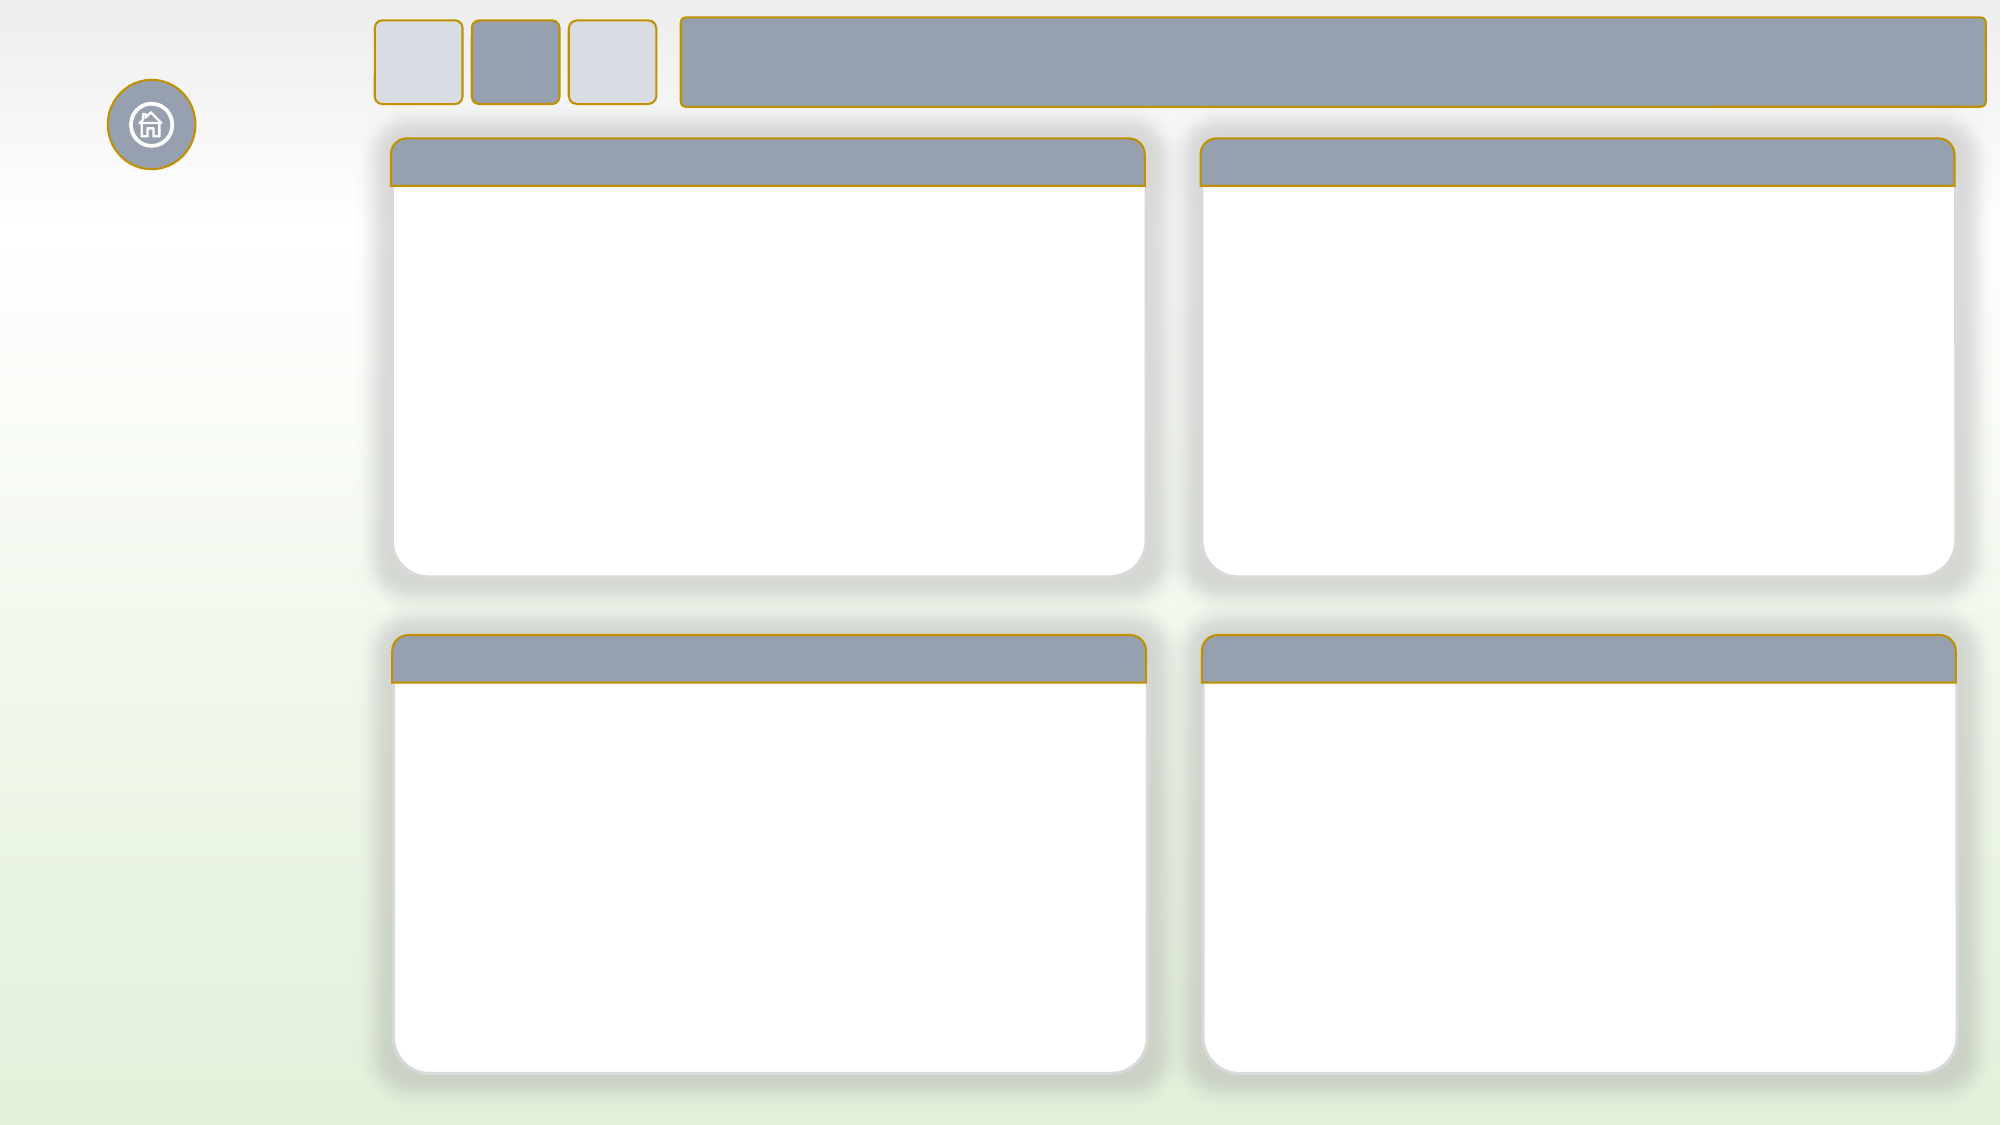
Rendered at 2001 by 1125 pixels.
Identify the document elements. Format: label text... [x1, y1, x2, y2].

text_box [390, 138, 1147, 577]
text_box [567, 19, 658, 106]
text_box s [0, 224, 2000, 1125]
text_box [107, 79, 196, 170]
text_box [373, 19, 464, 106]
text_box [1200, 138, 1956, 577]
text_box [0, 0, 2000, 221]
text_box [470, 19, 561, 106]
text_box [1201, 634, 1958, 1074]
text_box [392, 634, 1148, 1074]
text_box [679, 16, 1987, 108]
